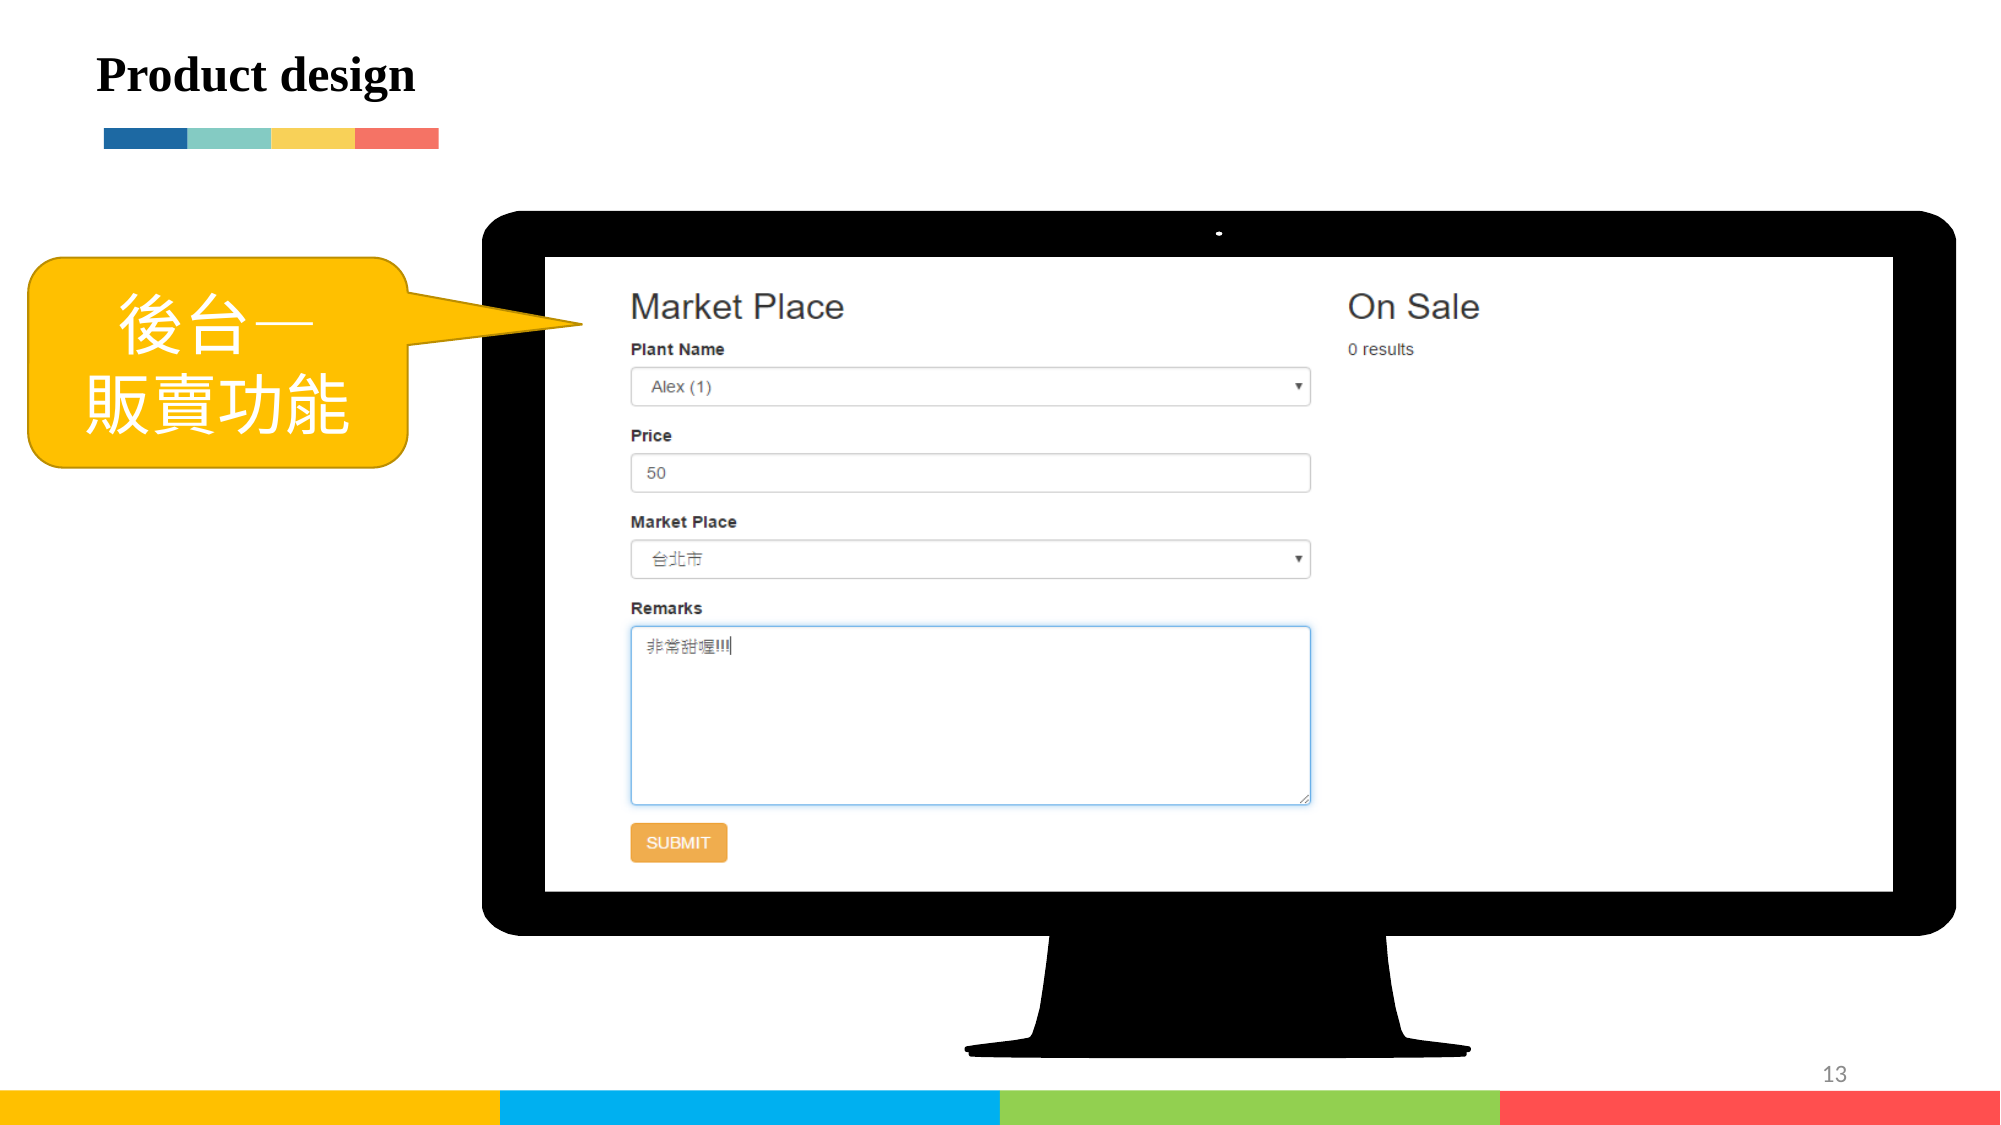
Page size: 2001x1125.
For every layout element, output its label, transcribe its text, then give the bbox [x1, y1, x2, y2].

slide_number 13 [1412, 1057, 1863, 1090]
picture [605, 263, 1825, 872]
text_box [0, 1090, 2000, 1125]
text_box Product design [81, 33, 523, 109]
text_box 後台— 販賣功能 [27, 256, 483, 469]
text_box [483, 212, 1955, 1057]
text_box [103, 128, 439, 149]
